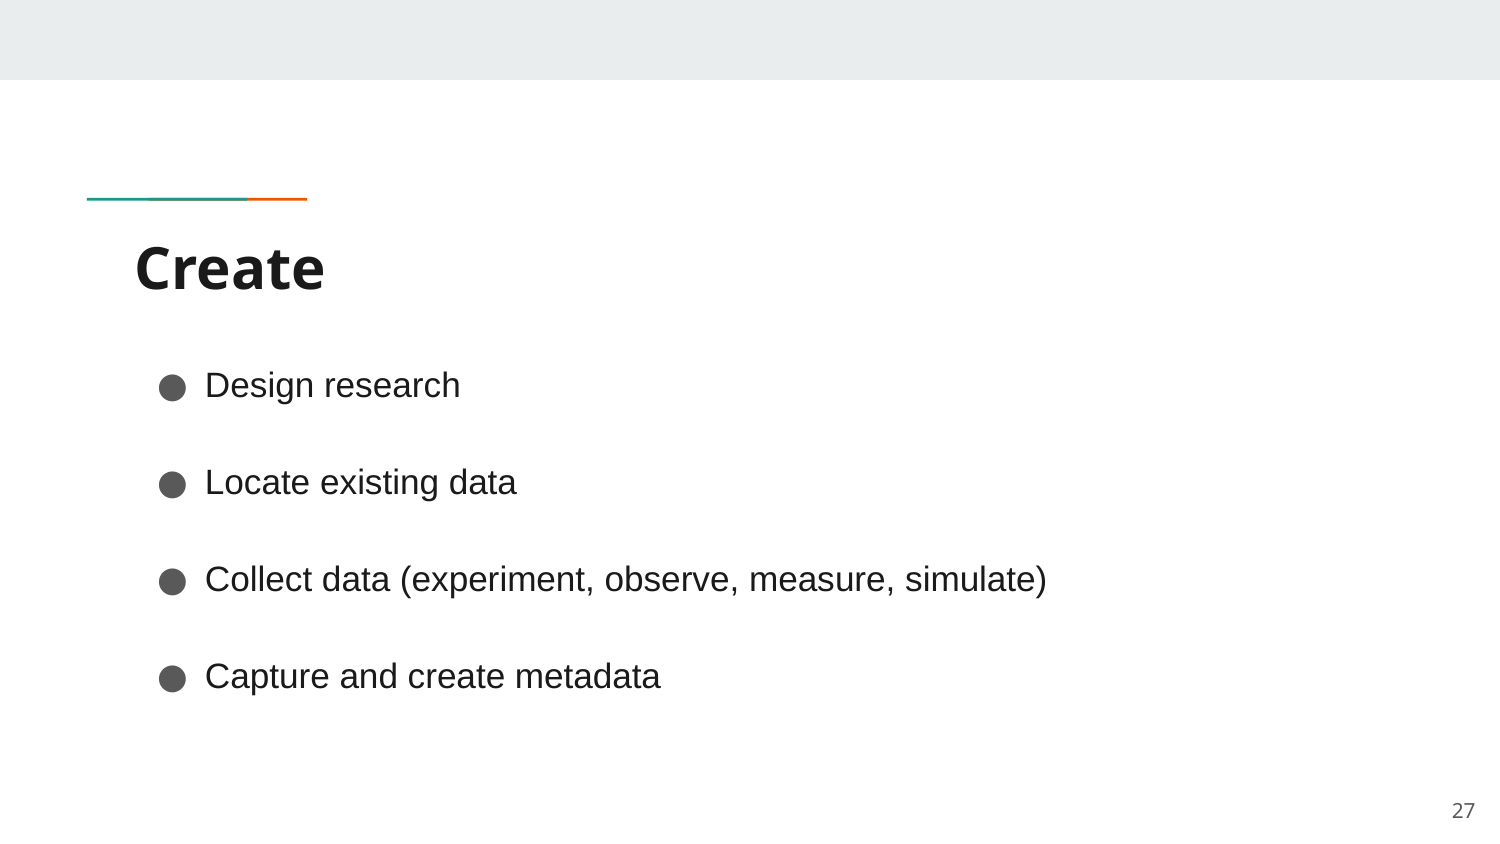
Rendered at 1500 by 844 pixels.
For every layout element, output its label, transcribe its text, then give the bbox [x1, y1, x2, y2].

slide_number 27 [1400, 779, 1491, 844]
title Create [119, 216, 1381, 305]
list Design research Locate existing data Collect data (experiment, observe, measure, simulate) Capture and create metadata [119, 341, 1381, 712]
